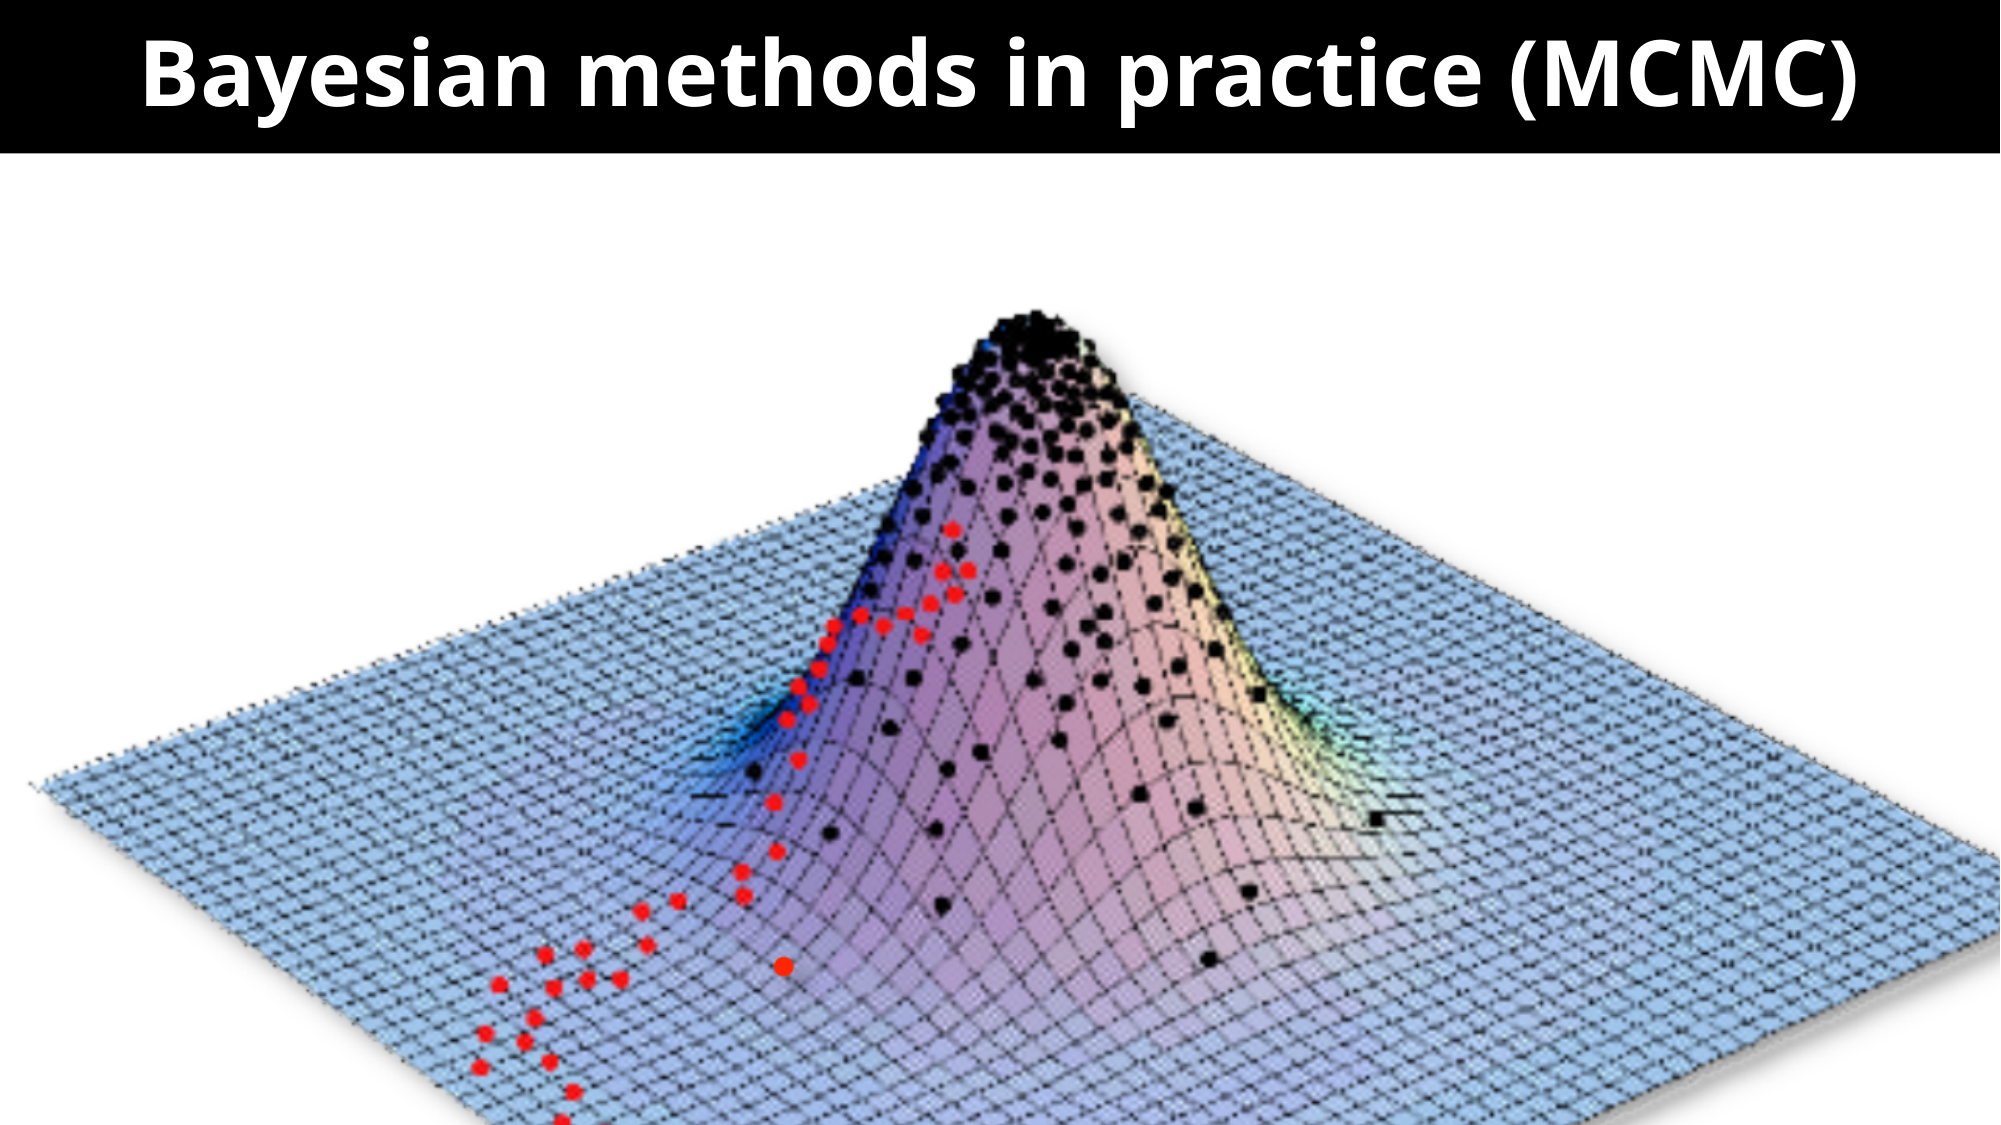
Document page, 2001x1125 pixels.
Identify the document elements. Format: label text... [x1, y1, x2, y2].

title Bayesian methods in practice (MCMC) [0, 0, 2000, 118]
picture [0, 118, 2000, 1125]
